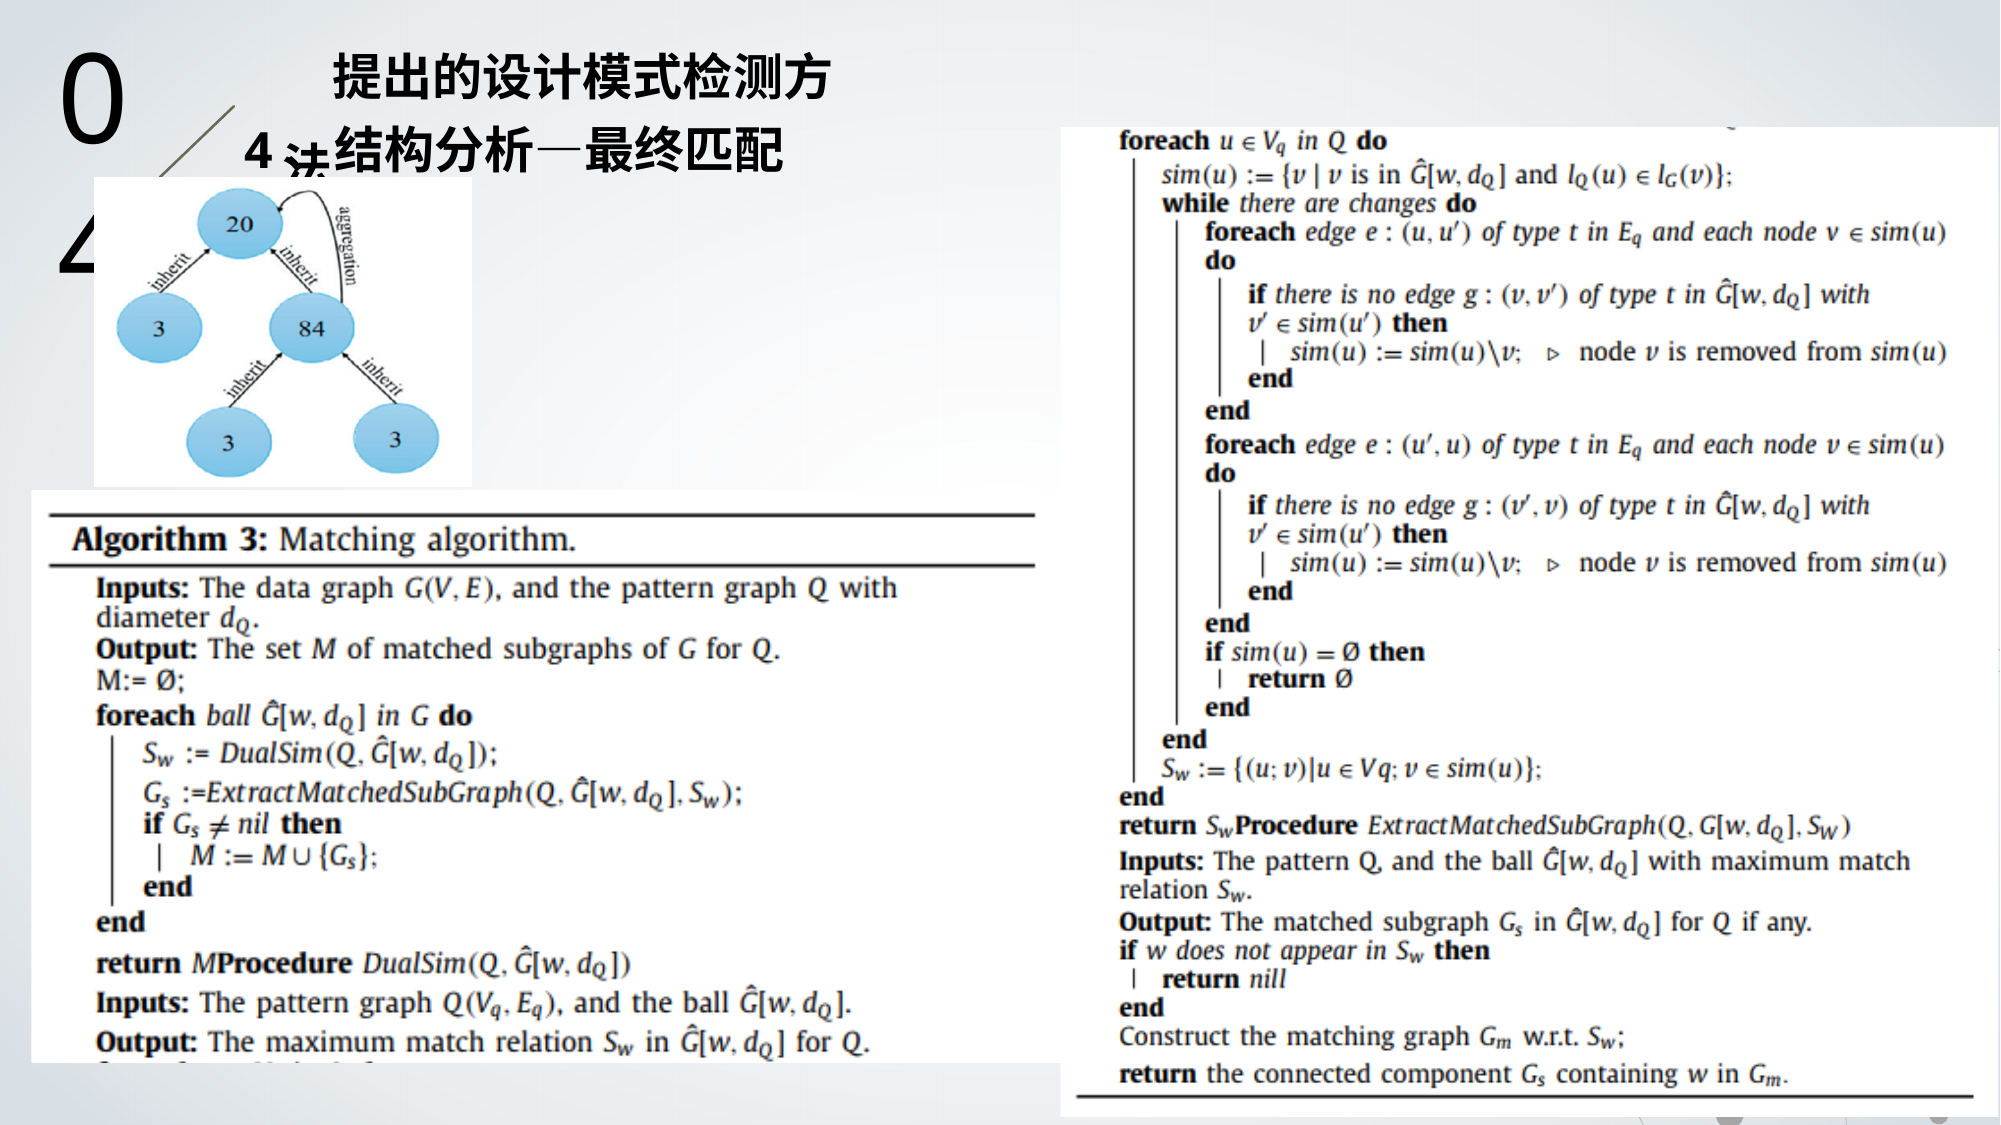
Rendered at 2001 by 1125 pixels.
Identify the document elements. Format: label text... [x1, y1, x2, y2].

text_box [1601, 1117, 1702, 1125]
text_box [1928, 1117, 1950, 1125]
text_box 4、结构分析—最终匹配 [234, 111, 984, 187]
picture [0, 0, 2001, 1125]
text_box [1715, 1117, 1745, 1125]
text_box 04 [42, 10, 214, 326]
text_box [159, 106, 234, 177]
text_box 提出的设计模式检测方法 [267, 7, 848, 113]
